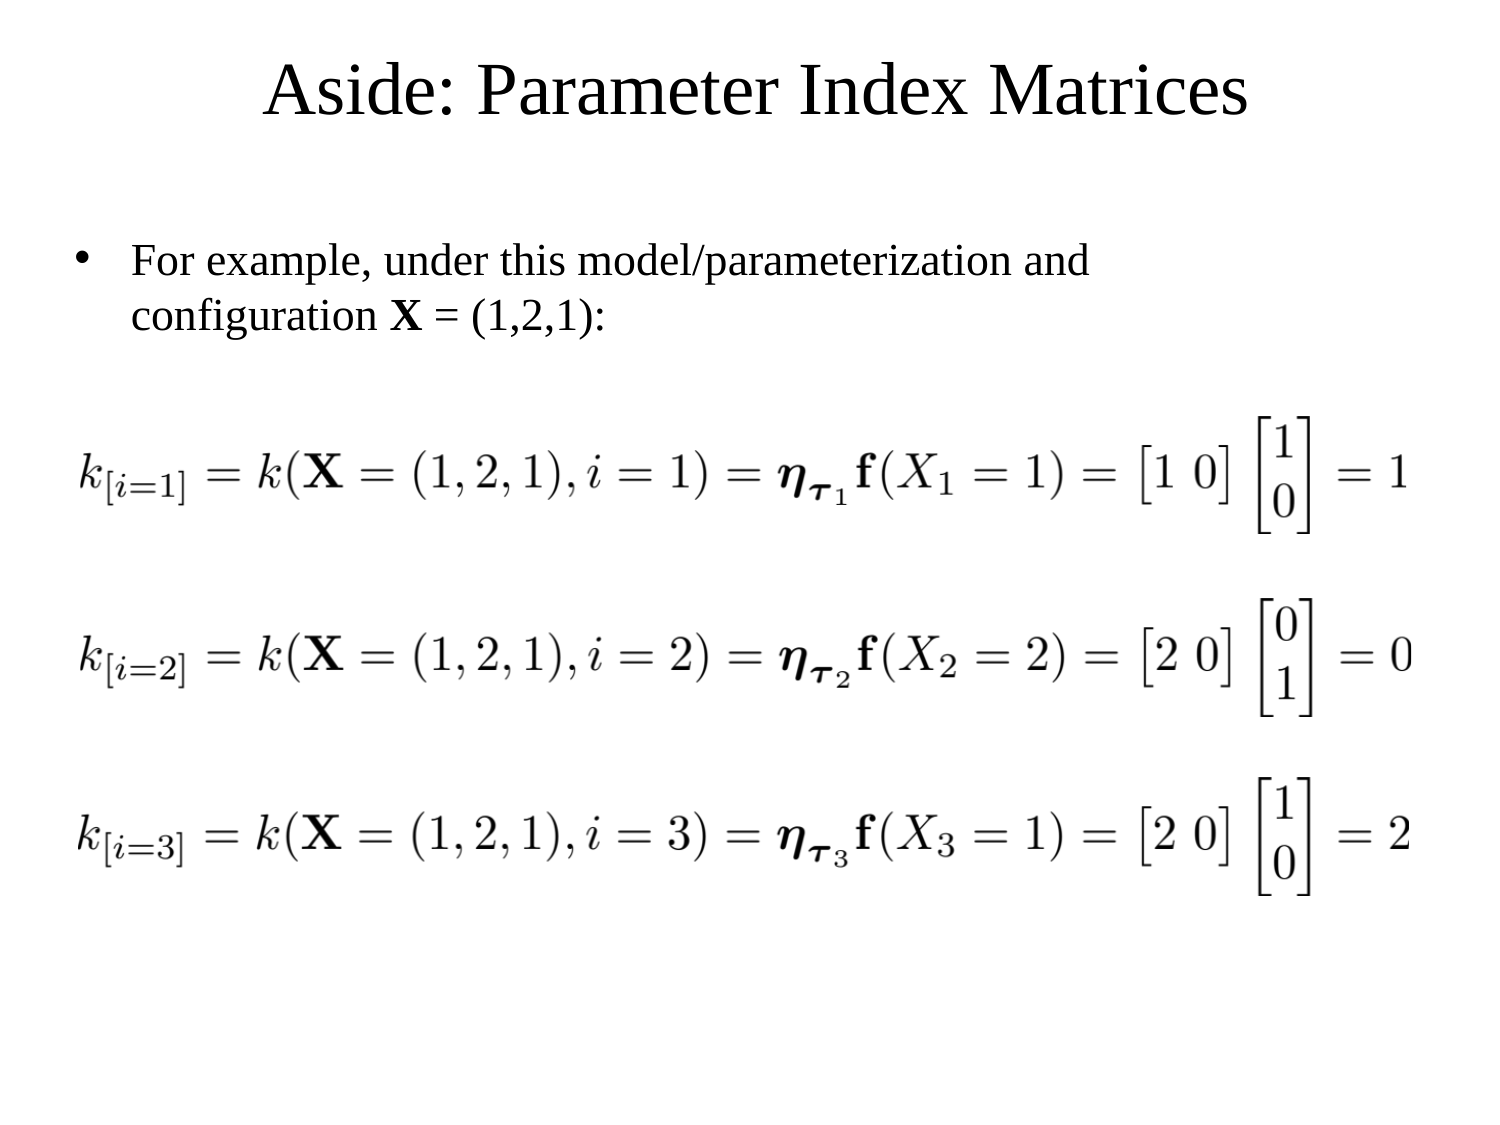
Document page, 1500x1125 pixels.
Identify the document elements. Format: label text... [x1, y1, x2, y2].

picture [80, 415, 1407, 535]
text_box Aside: Parameter Index Matrices [247, 32, 1266, 138]
picture [79, 597, 1412, 717]
picture [77, 776, 1410, 896]
text_box For example, under this model/parameterization and configuration X = (1,2,1): [59, 222, 1326, 347]
